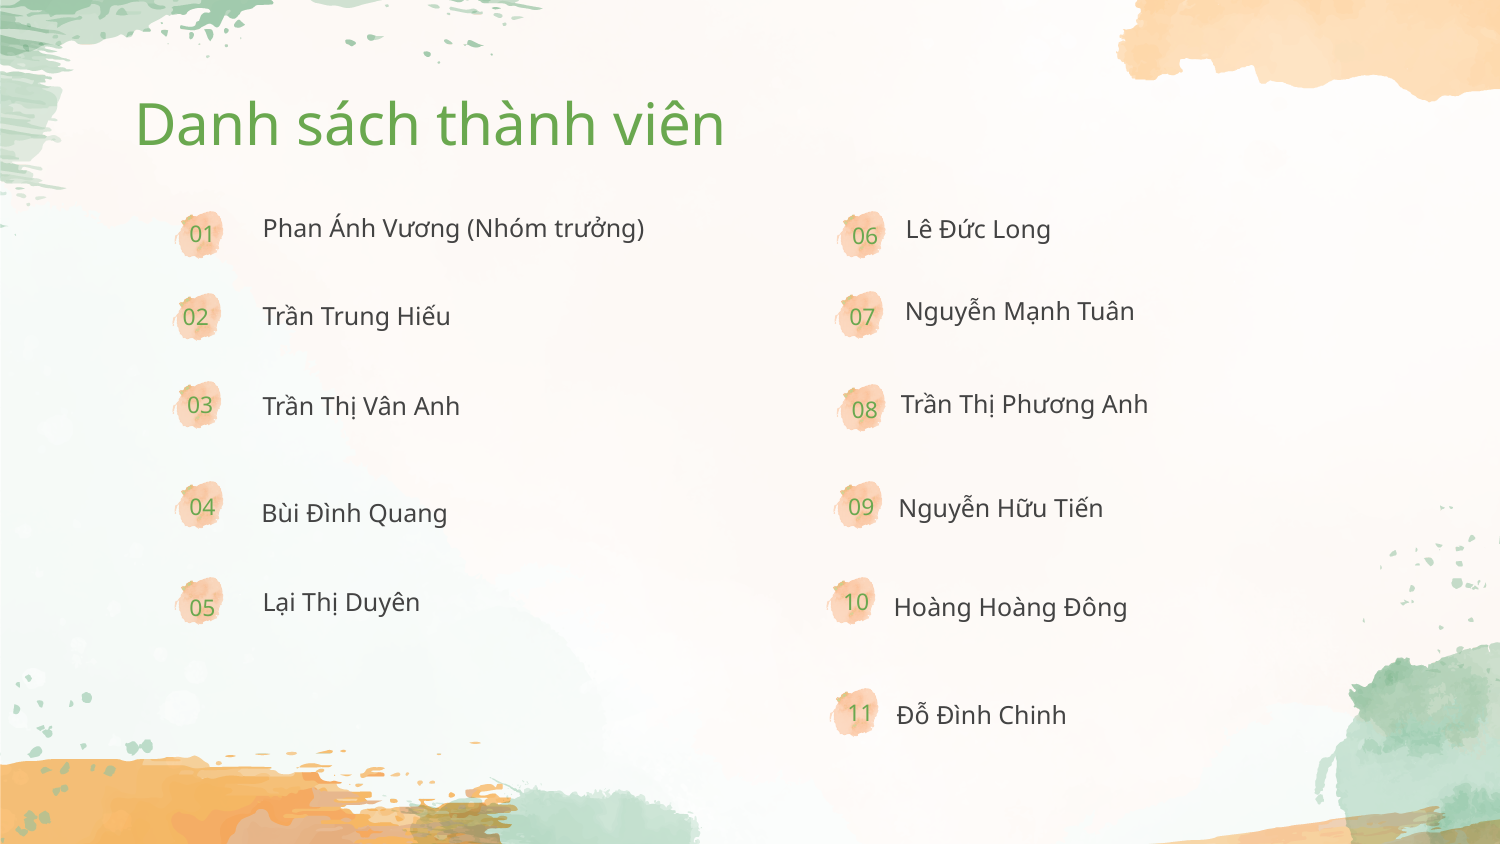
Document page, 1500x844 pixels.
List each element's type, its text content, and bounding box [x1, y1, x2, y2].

text_box 04 [227, 486, 232, 525]
text_box Đỗ Đình Chinh [881, 684, 1298, 779]
title Danh sách thành viên [119, 71, 1381, 166]
text_box Lê Đức Long [890, 198, 1307, 293]
text_box Hoàng Hoàng Đông [878, 576, 1295, 671]
title 01 [226, 213, 232, 253]
text_box Nguyễn Hữu Tiến [883, 477, 1300, 572]
text_box 03 [225, 385, 230, 424]
text_box Trần Thị Vân Anh [247, 375, 664, 470]
picture [0, 0, 1500, 844]
text_box 05 [228, 587, 232, 626]
text_box Lại Thị Duyên [247, 571, 664, 666]
text_box Trần Thị Phương Anh [885, 373, 1302, 468]
subtitle Phan Ánh Vương (Nhóm trưởng) [247, 197, 664, 285]
text_box Bùi Đình Quang [246, 482, 663, 577]
text_box Nguyễn Mạnh Tuân [889, 280, 1306, 375]
text_box Trần Trung Hiếu [247, 285, 664, 375]
